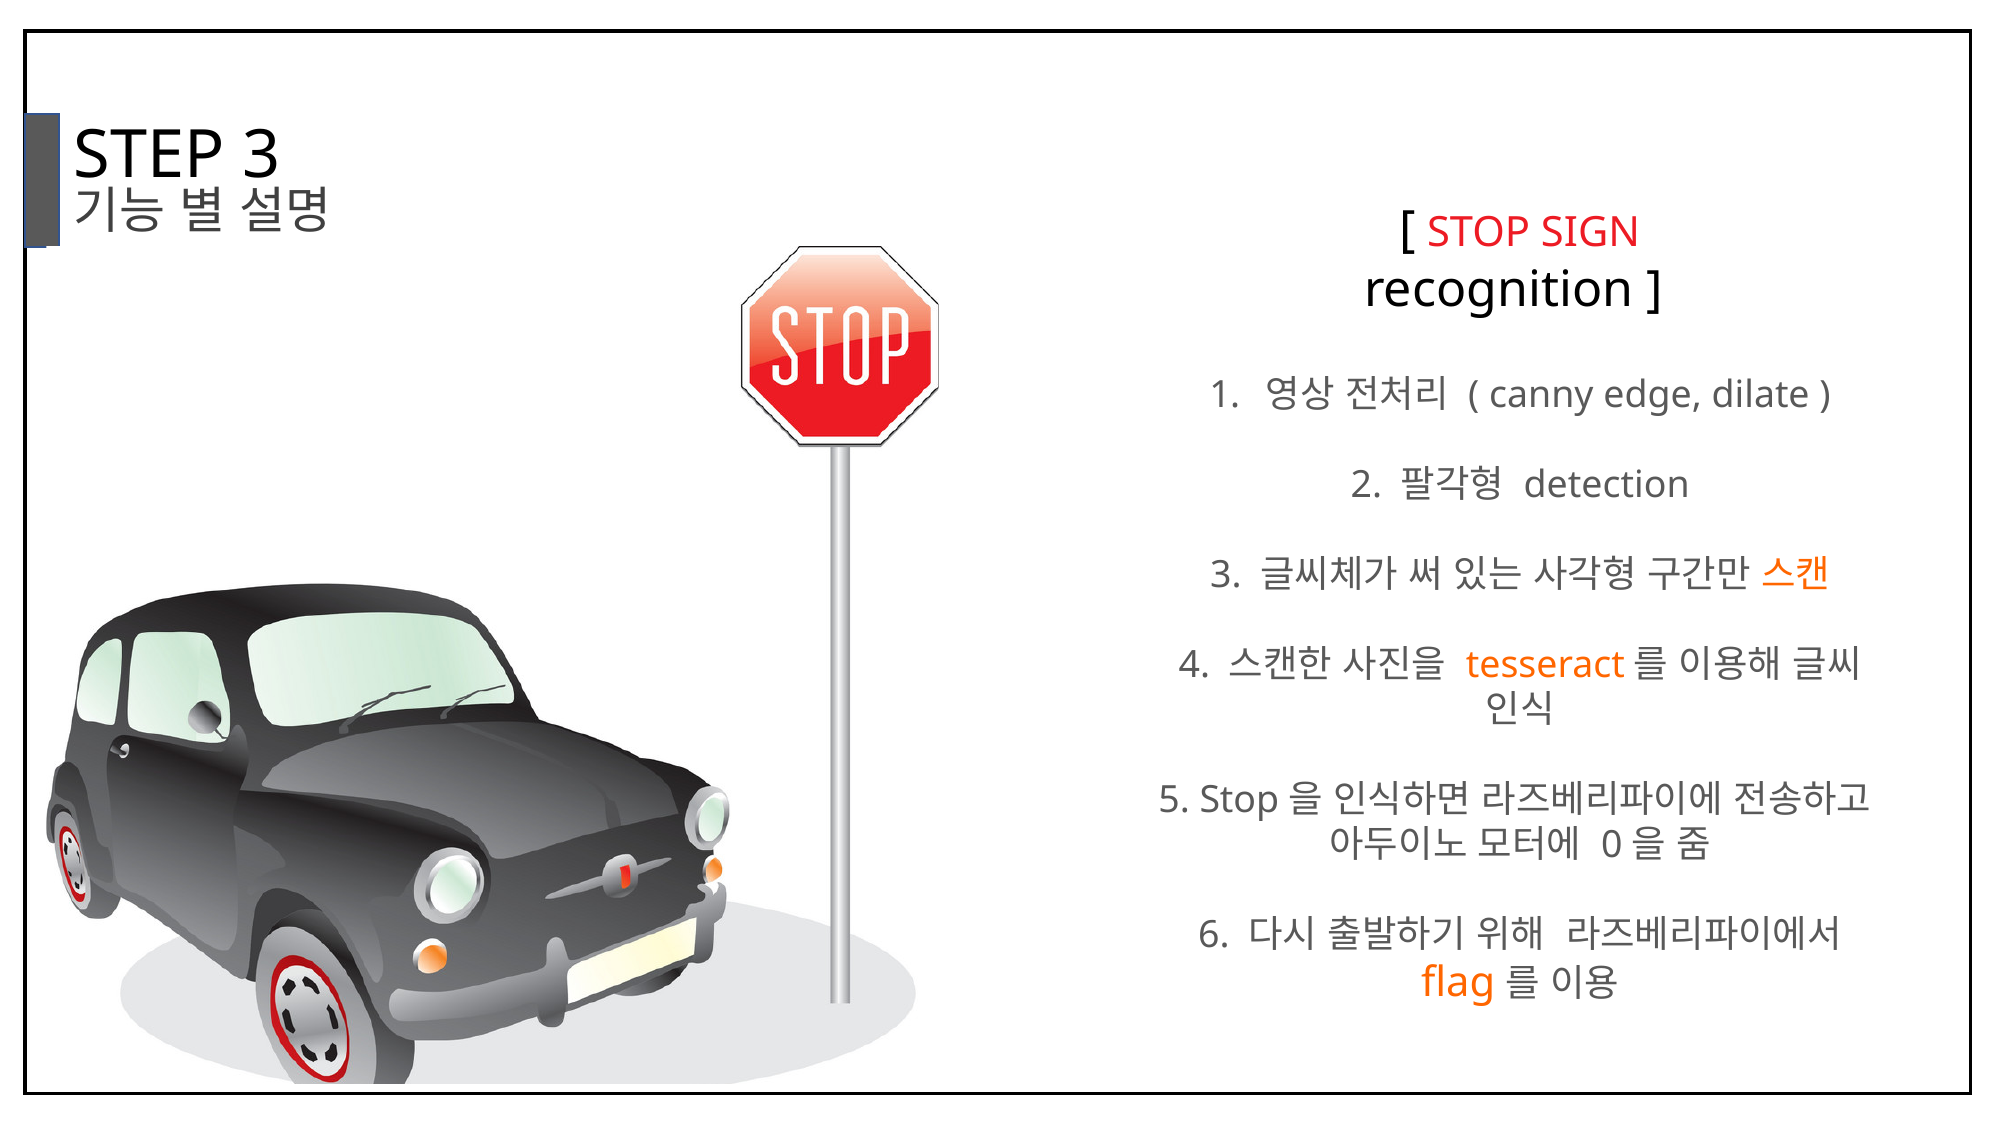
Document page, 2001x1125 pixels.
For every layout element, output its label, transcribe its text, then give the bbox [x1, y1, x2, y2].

text_box [24, 30, 1972, 1095]
text_box [ STOP SIGN recognition ] [1234, 188, 1806, 324]
text_box 기능 별 설명 [58, 171, 496, 246]
text_box STEP 3 [58, 103, 350, 171]
text_box [24, 113, 58, 248]
text_box 영상 전처리 ( canny edge, dilate ) 2. 팔각형 detection 3. 글씨체가 써 있는 사각형 구간만 스캔 4. 스캔한 사진을 tesseract를 이용해 글씨 인식 5. Stop을 인식하면 라즈베리파이에 전송하고 아두이노 모터에 0을 줌 6. 다시 출발하기 위해 라즈베리파이에서 flag를 이용 [1126, 362, 1914, 1013]
picture [46, 246, 939, 1084]
